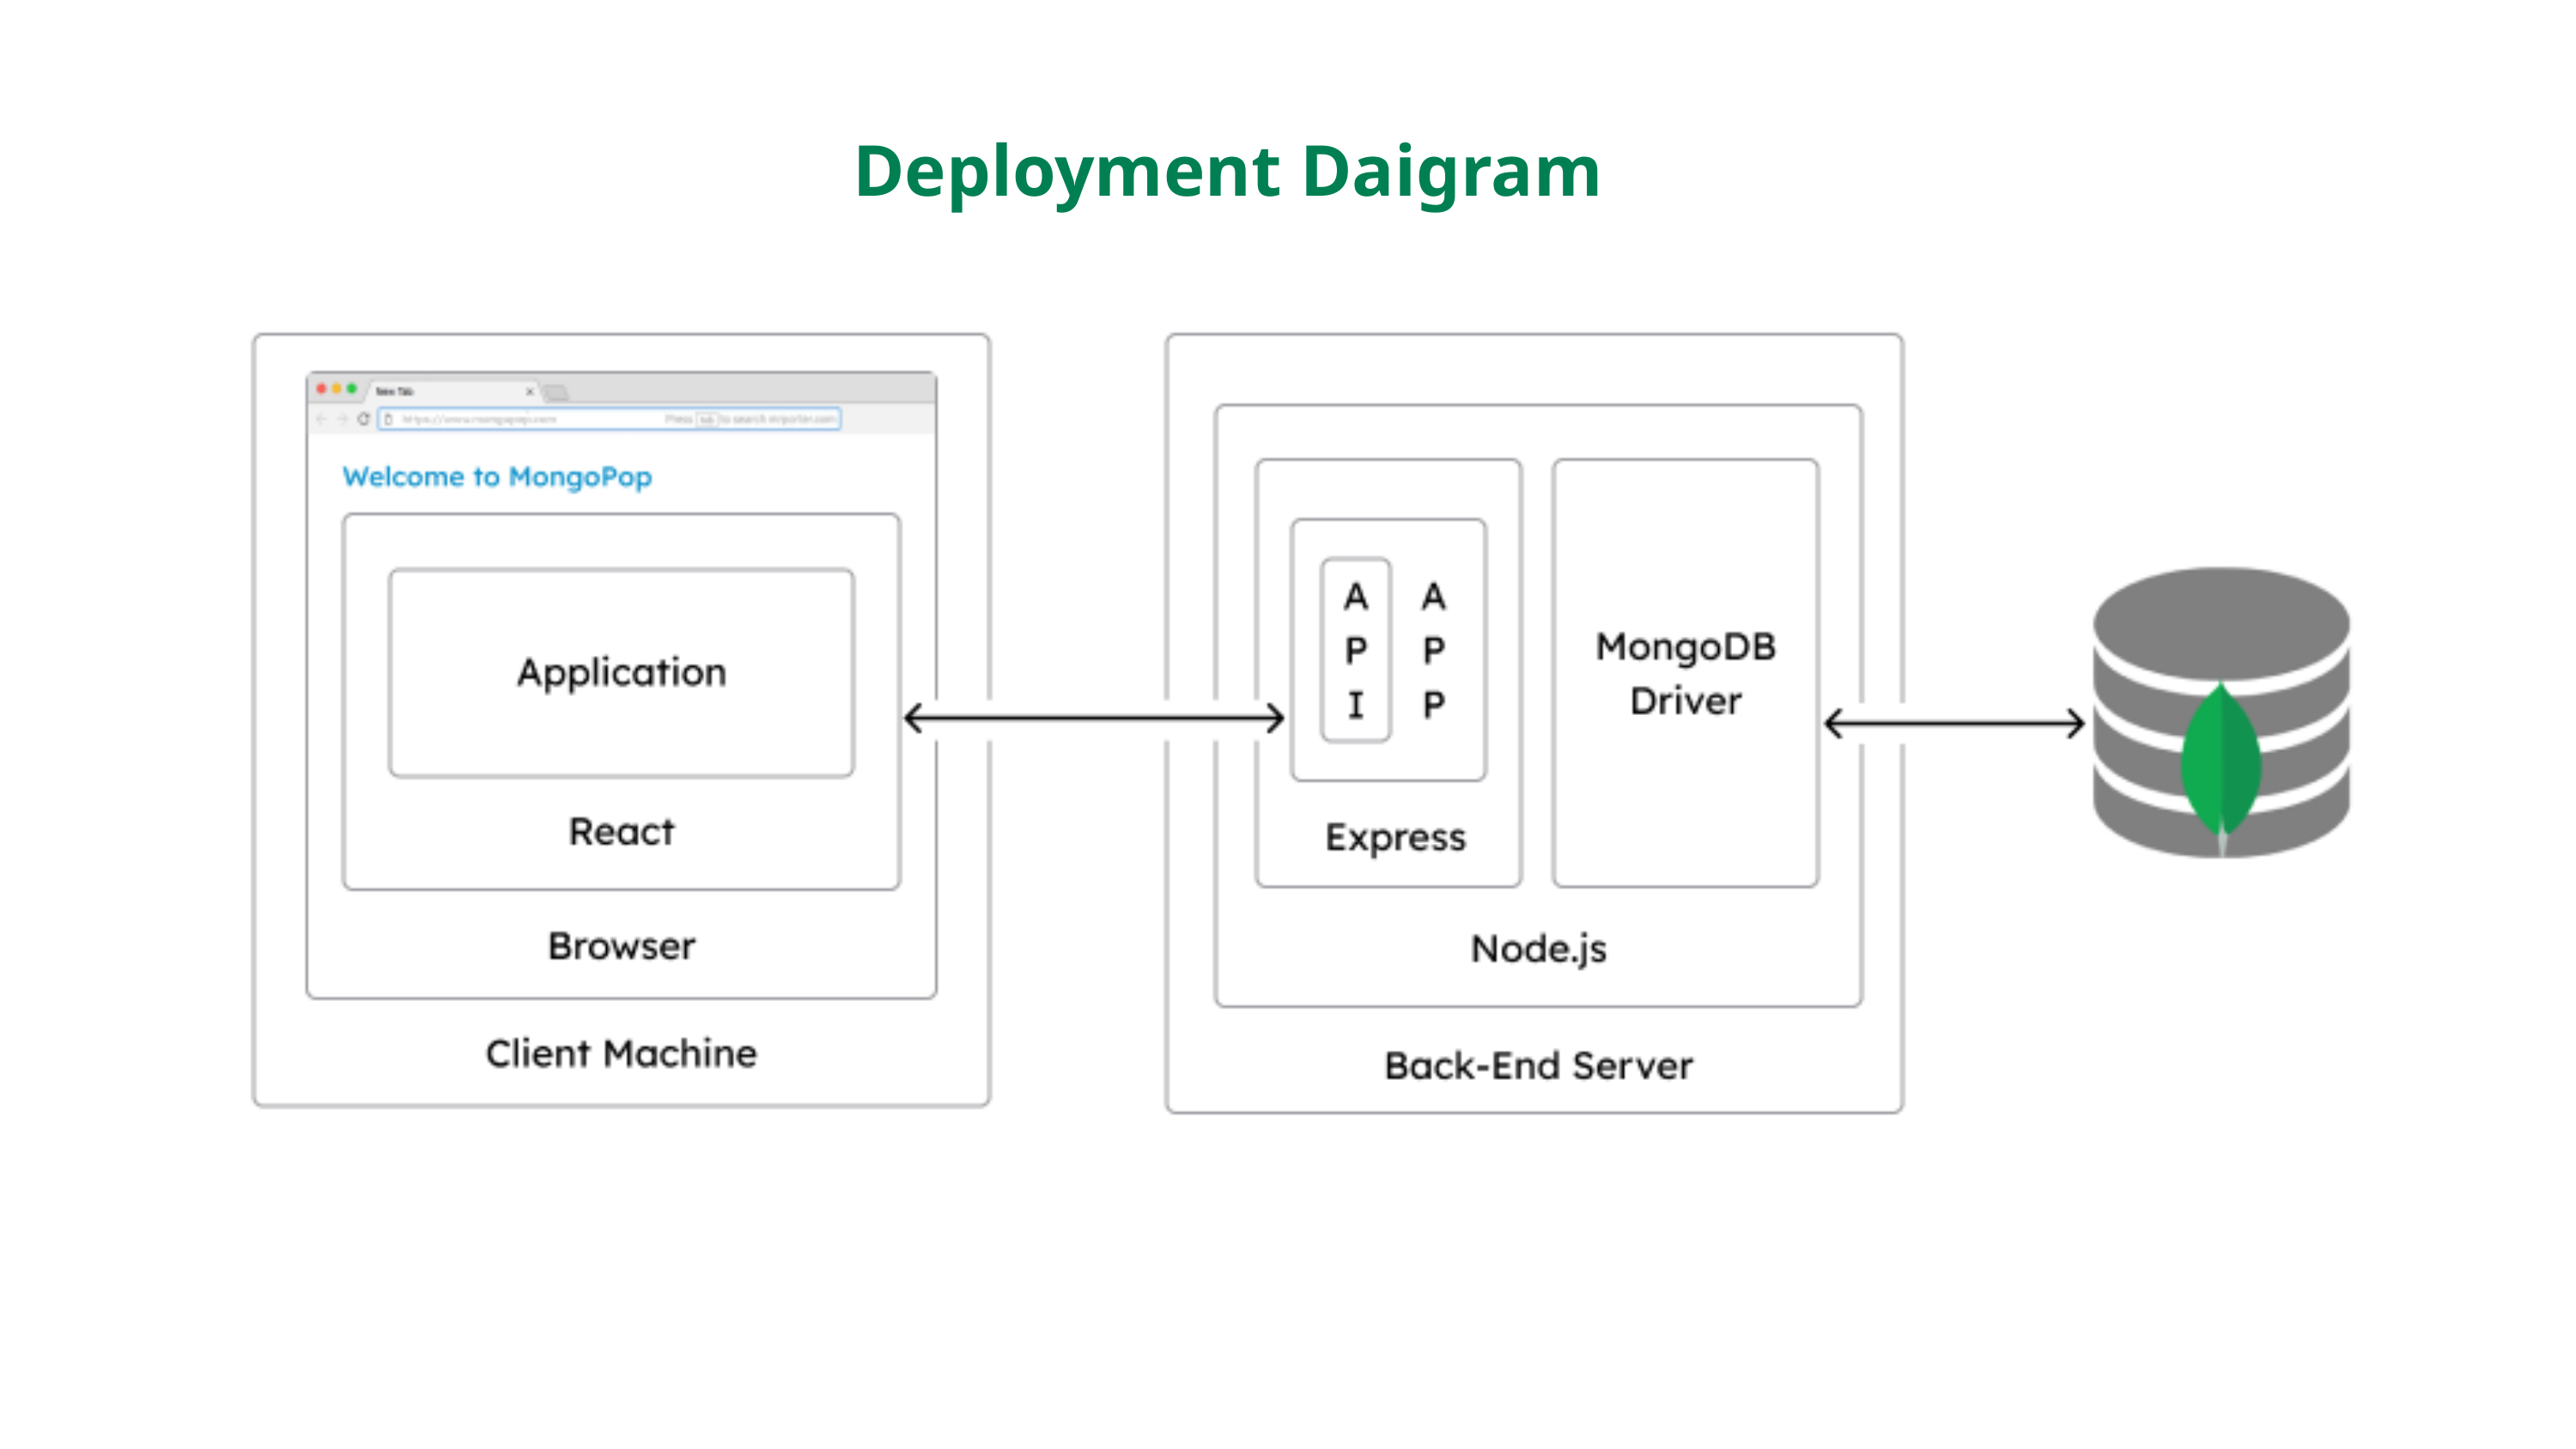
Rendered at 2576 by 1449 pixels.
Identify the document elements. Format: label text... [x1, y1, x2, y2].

text_box Deployment Daigram [692, 139, 1764, 210]
text_box [167, 241, 2454, 1208]
